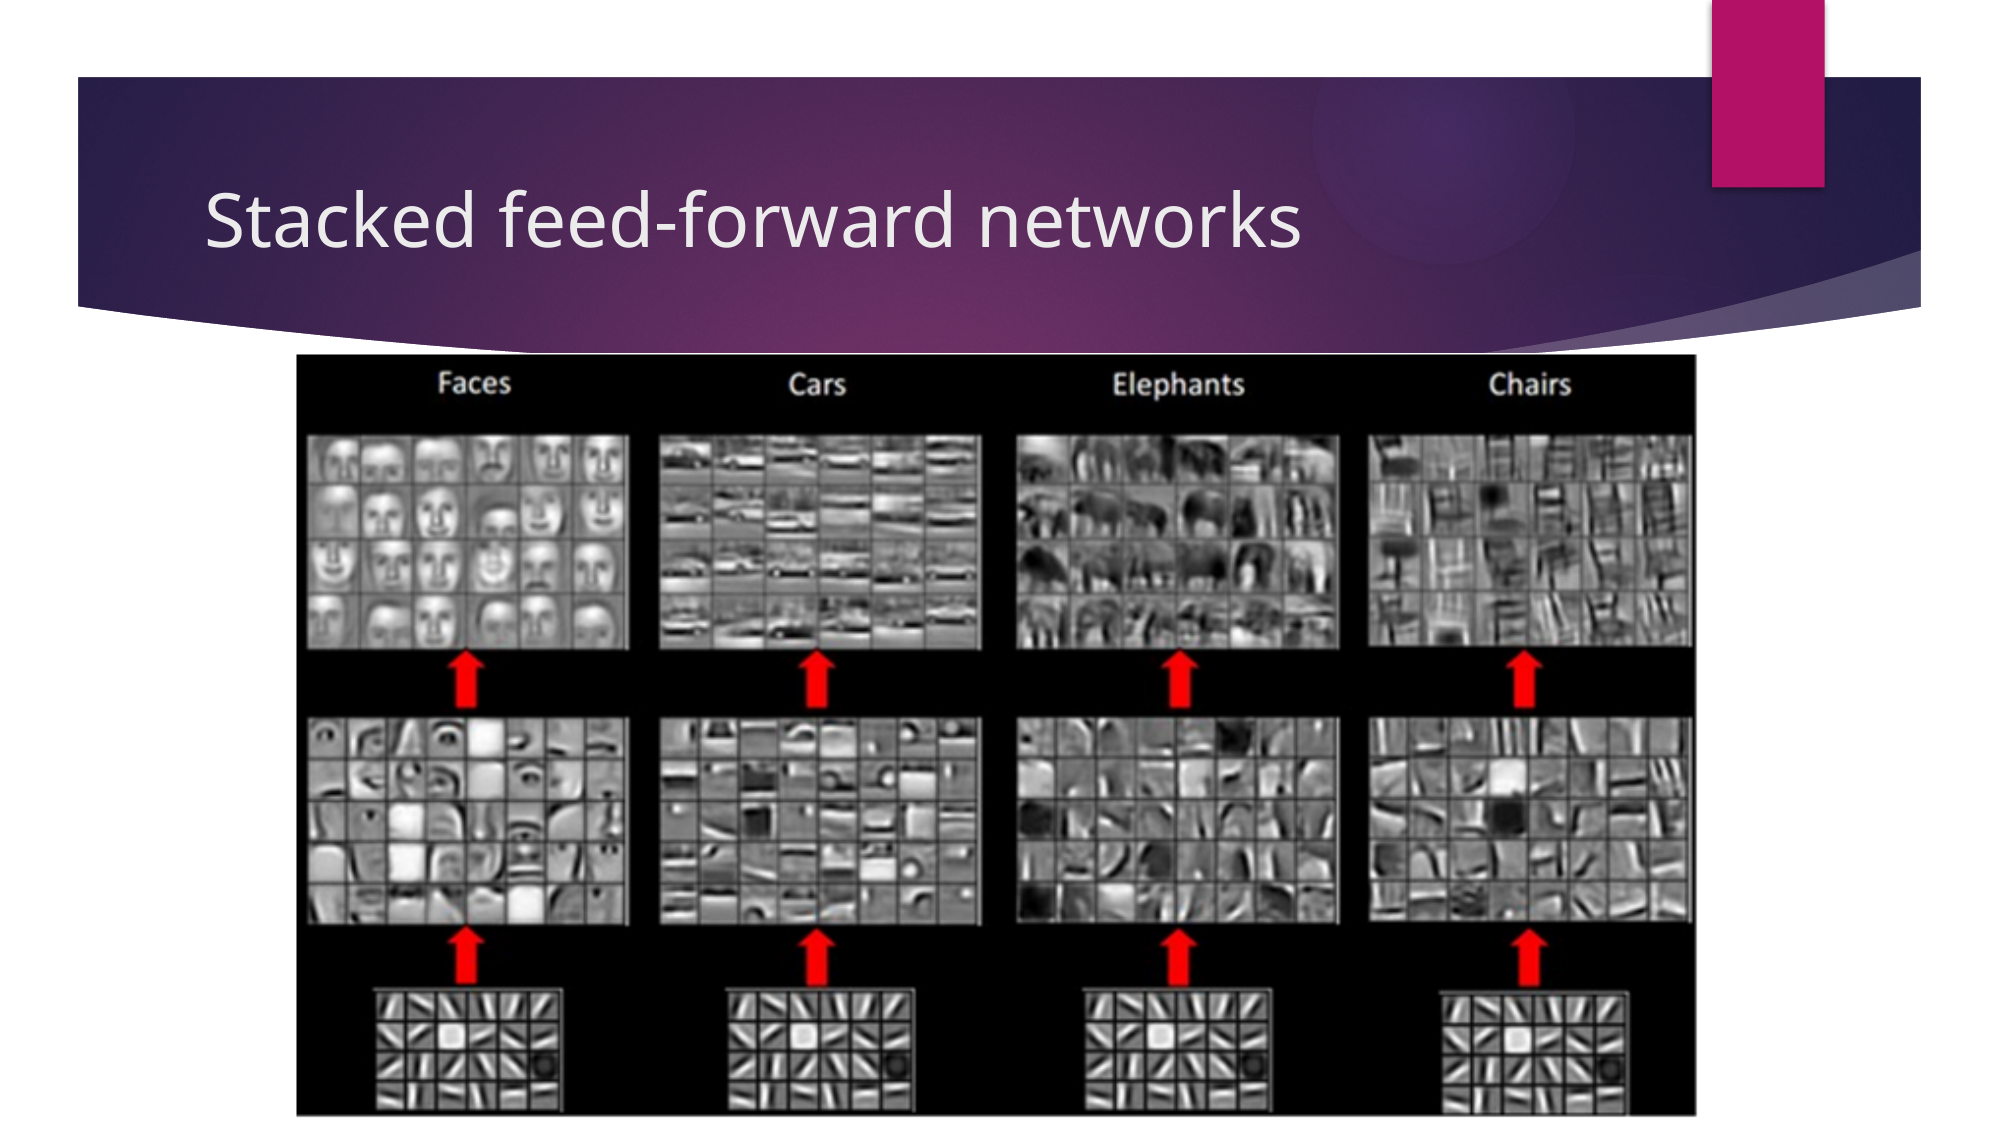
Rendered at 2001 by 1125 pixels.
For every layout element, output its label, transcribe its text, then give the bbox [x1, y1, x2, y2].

title Stacked feed-forward networks [189, 159, 1627, 276]
picture [295, 352, 1705, 1125]
